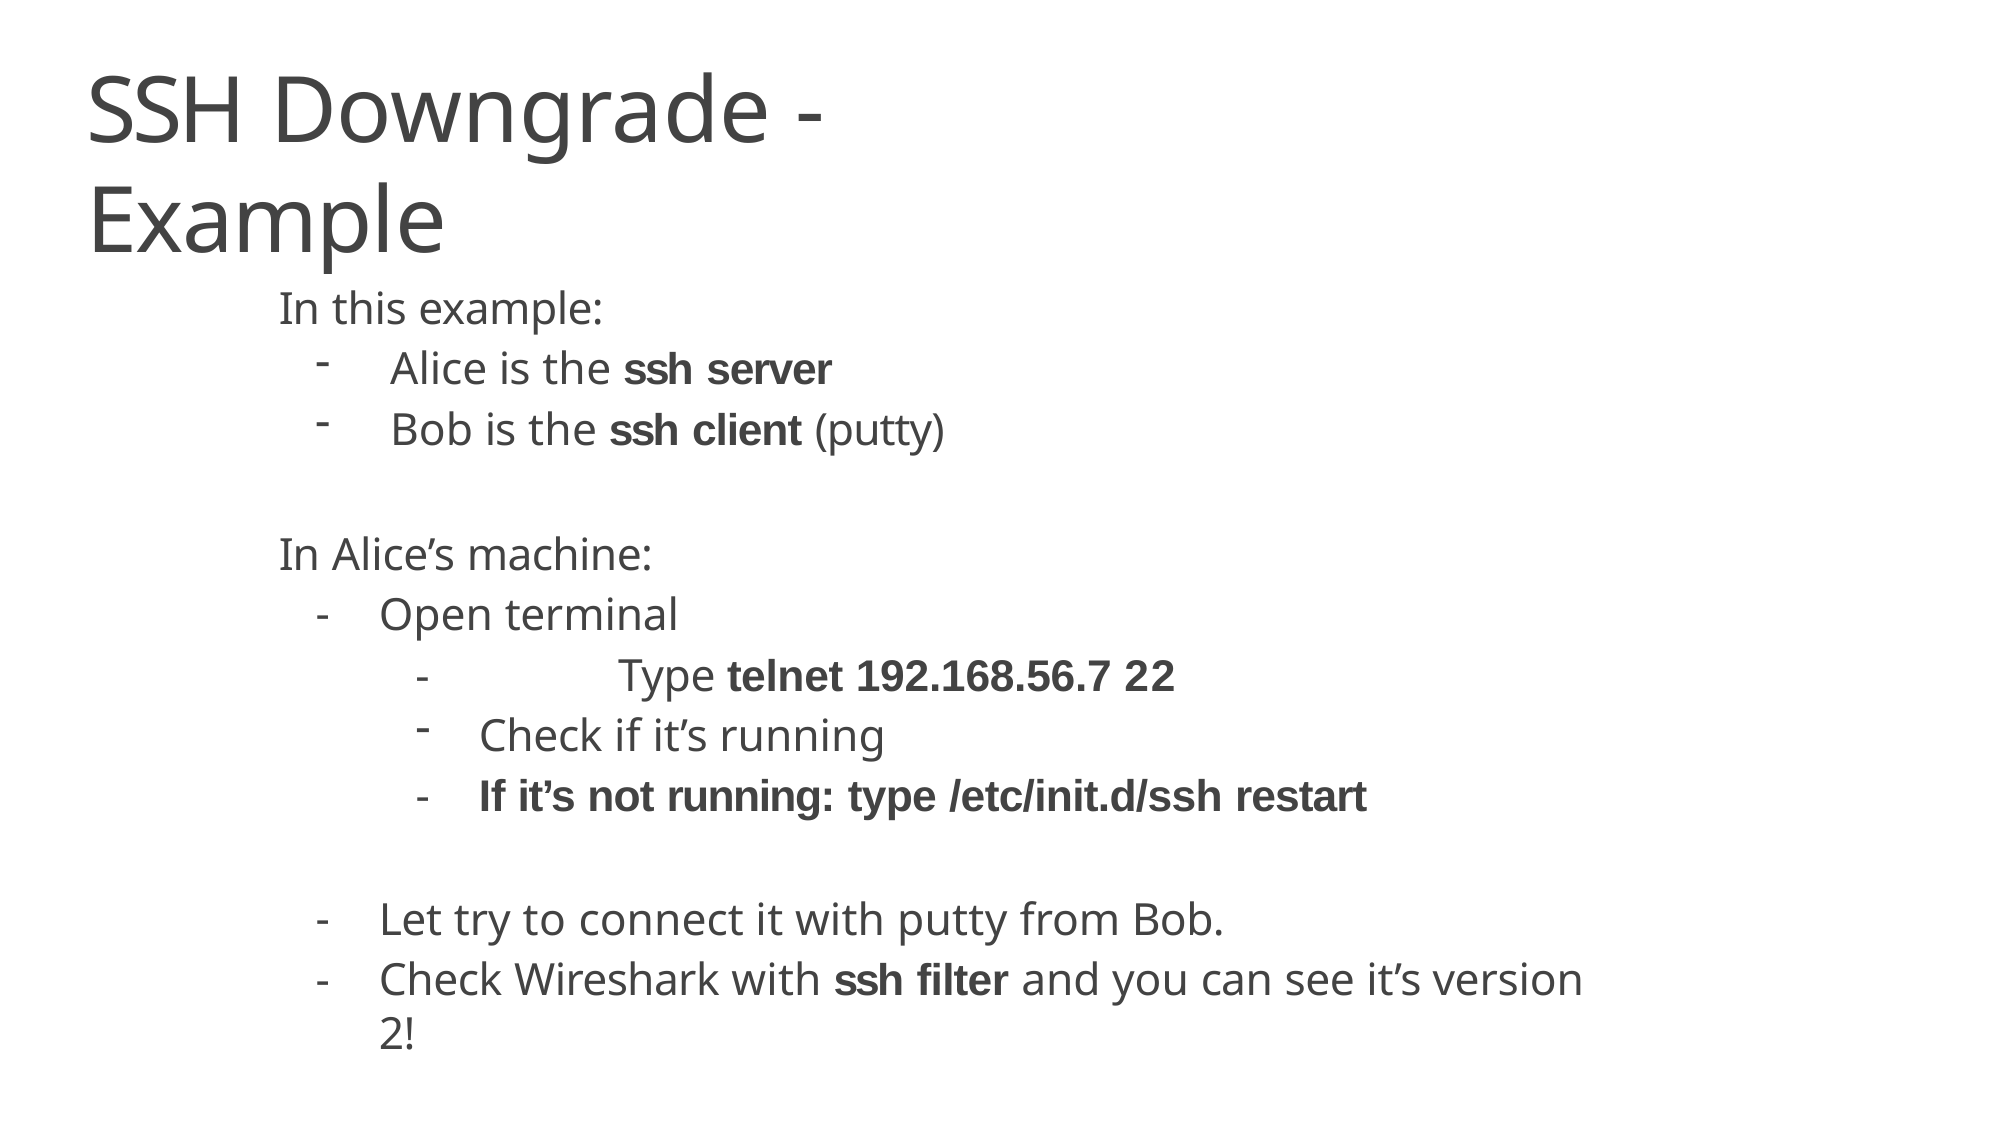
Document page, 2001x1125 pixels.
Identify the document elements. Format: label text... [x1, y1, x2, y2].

text_box In this example: Alice is the ssh server Bob is the ssh client (putty) In Alice’s machine: Open terminal - Type telnet 192.168.56.7 22 Check if it’s running If it’s not running: type /etc/init.d/ssh restart Let try to connect it with putty from Bob. Check Wireshark with ssh filter and you can see it’s version 2! [276, 270, 1587, 1059]
title SSH Downgrade - Example [84, 48, 1141, 272]
